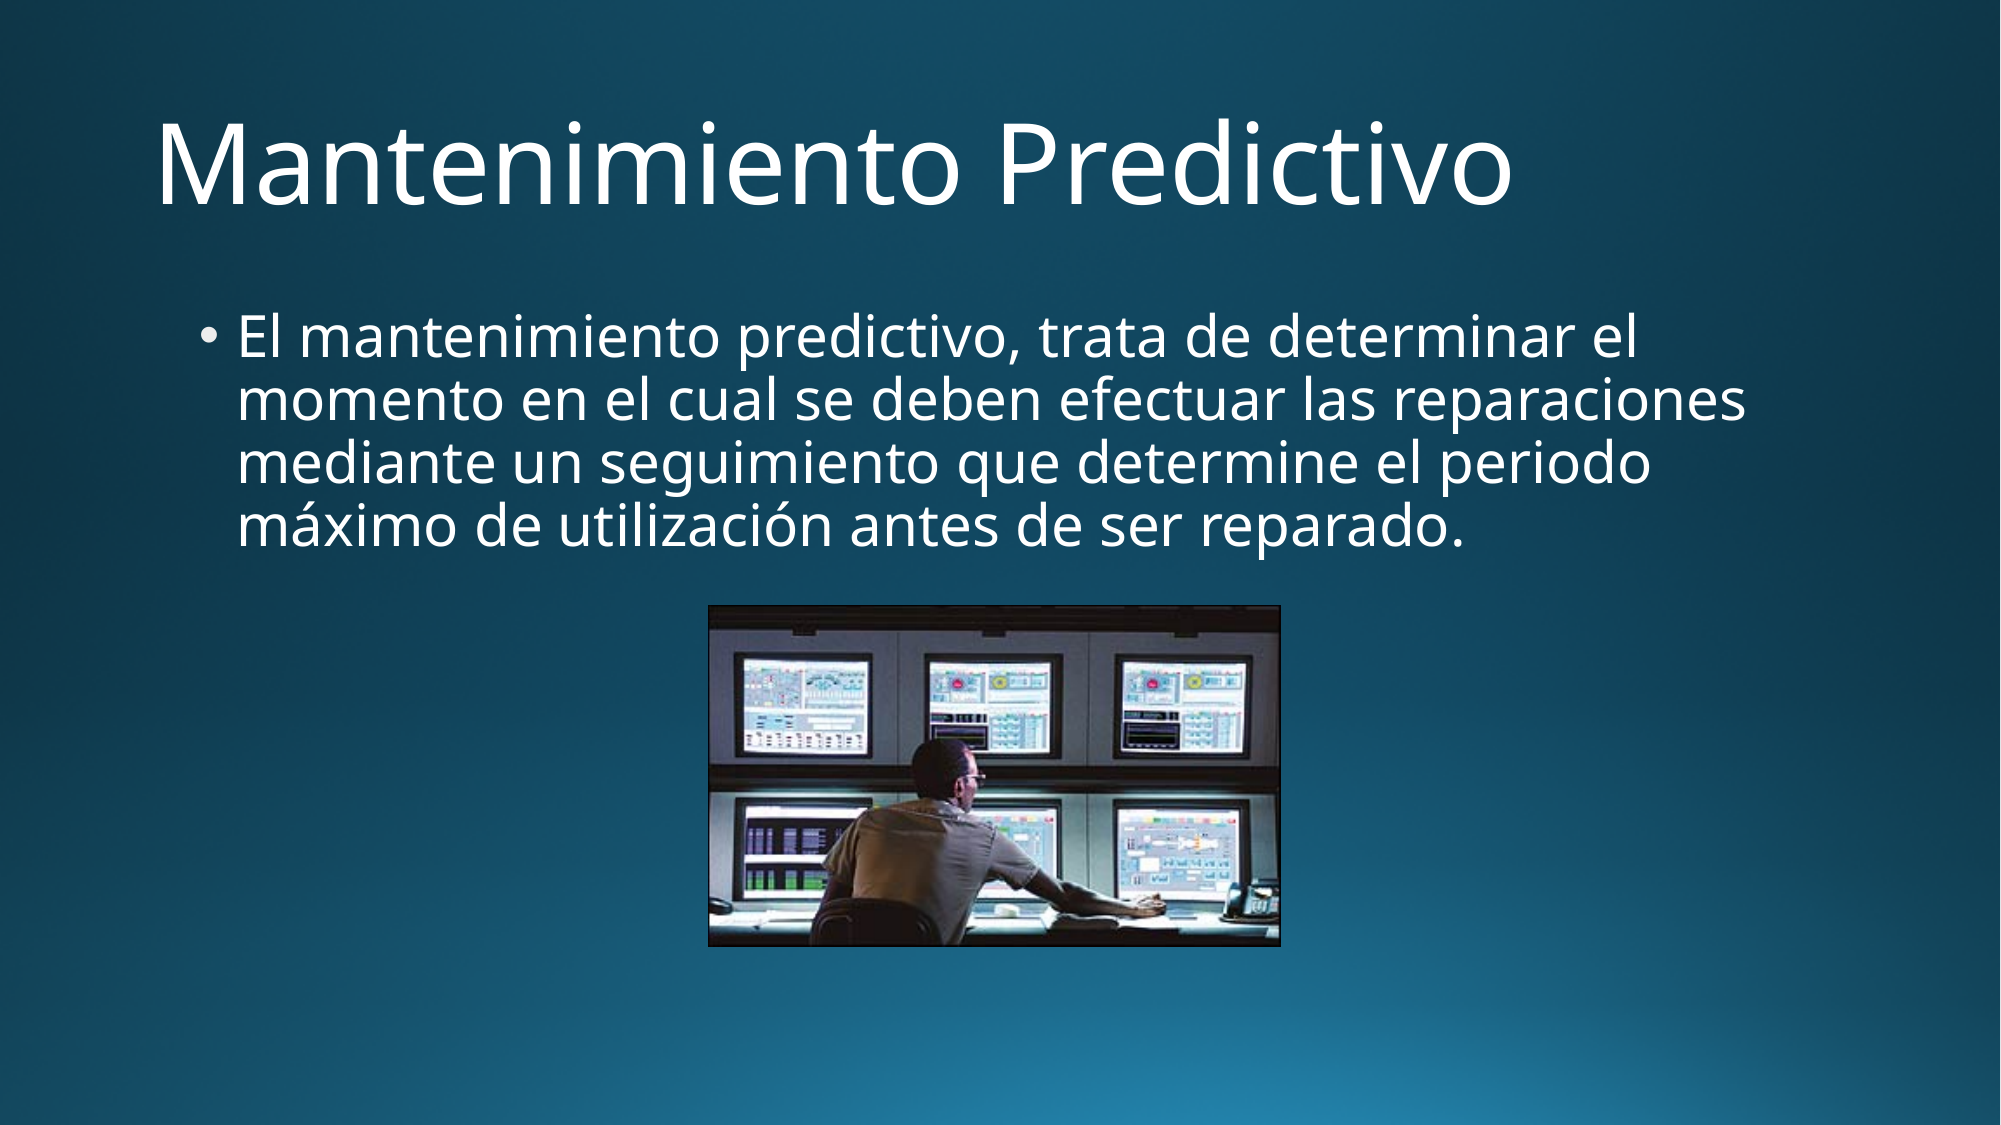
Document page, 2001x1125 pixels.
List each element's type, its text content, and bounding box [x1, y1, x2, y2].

title Mantenimiento Predictivo [137, 59, 1863, 278]
picture [0, 0, 2001, 1125]
list El mantenimiento predictivo, trata de determinar el momento en el cual se deben efectuar las reparaciones mediante un seguimiento que determine el periodo máximo de utilización antes de ser reparado. [183, 299, 1863, 1014]
